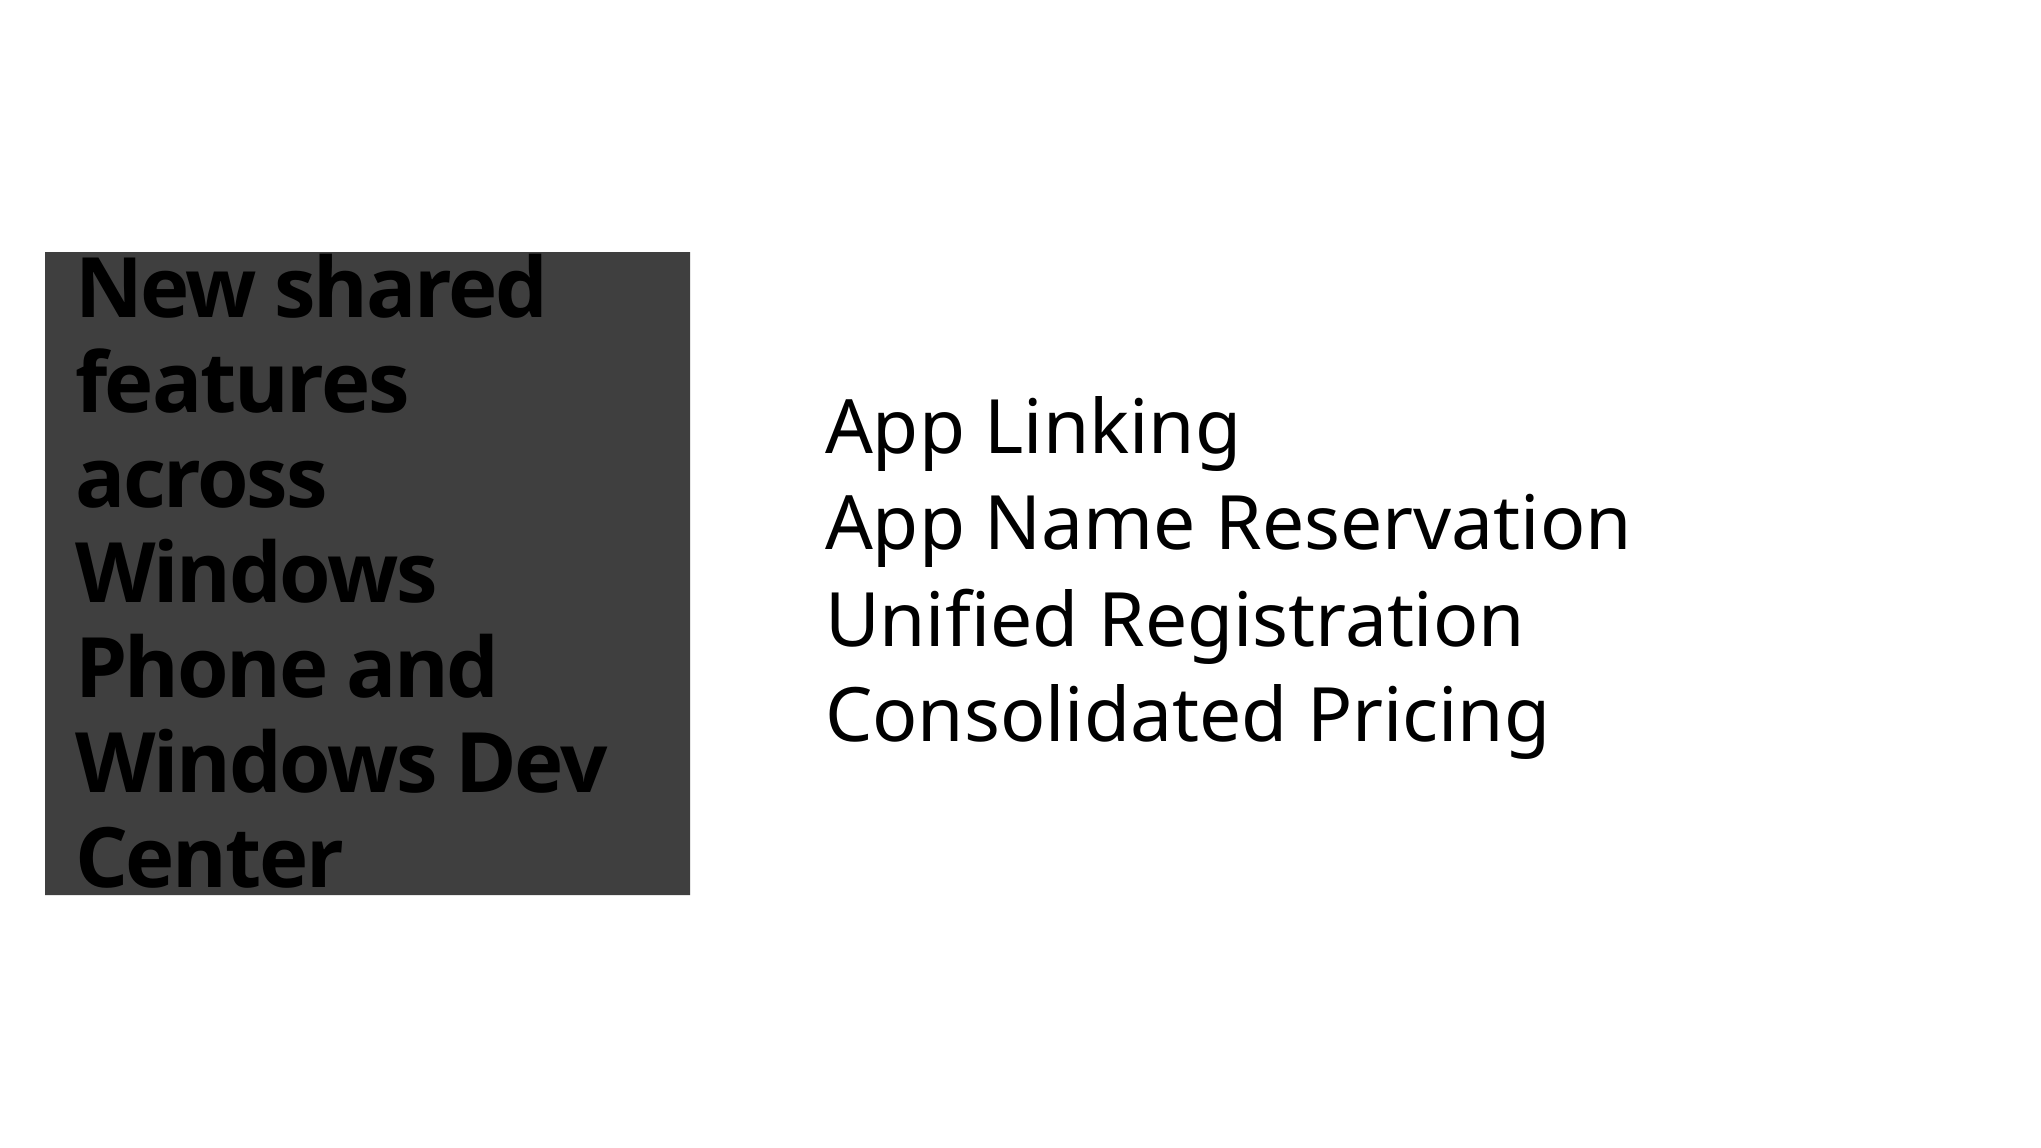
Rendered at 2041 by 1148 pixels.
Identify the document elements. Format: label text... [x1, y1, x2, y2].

title New shared features across Windows Phone and Windows Dev Center [45, 252, 691, 896]
list App Linking App Name Reservation Unified Registration Consolidated Pricing [795, 498, 1996, 649]
